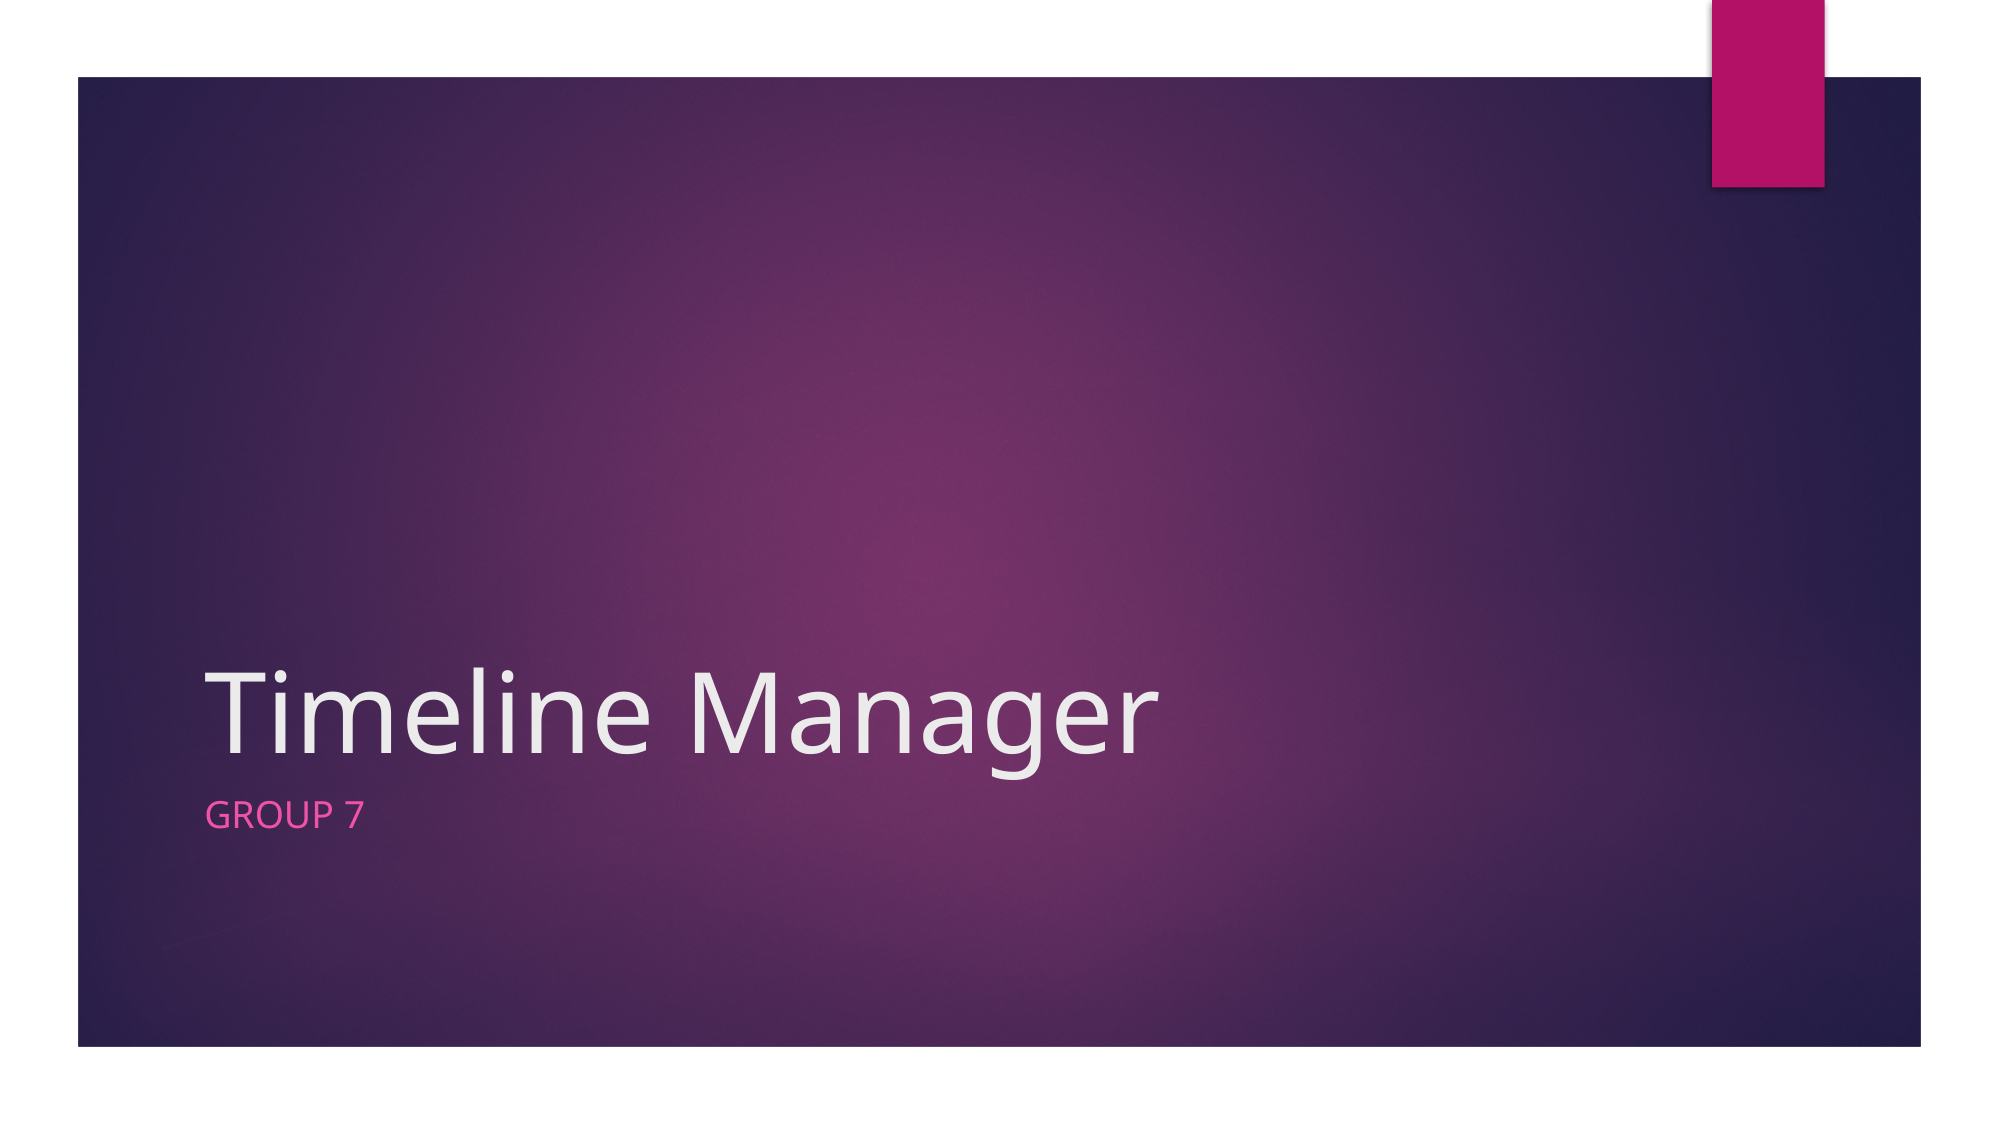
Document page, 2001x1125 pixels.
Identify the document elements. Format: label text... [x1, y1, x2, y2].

subtitle Group 7 [189, 783, 1638, 925]
title Timeline Manager [189, 344, 1638, 783]
